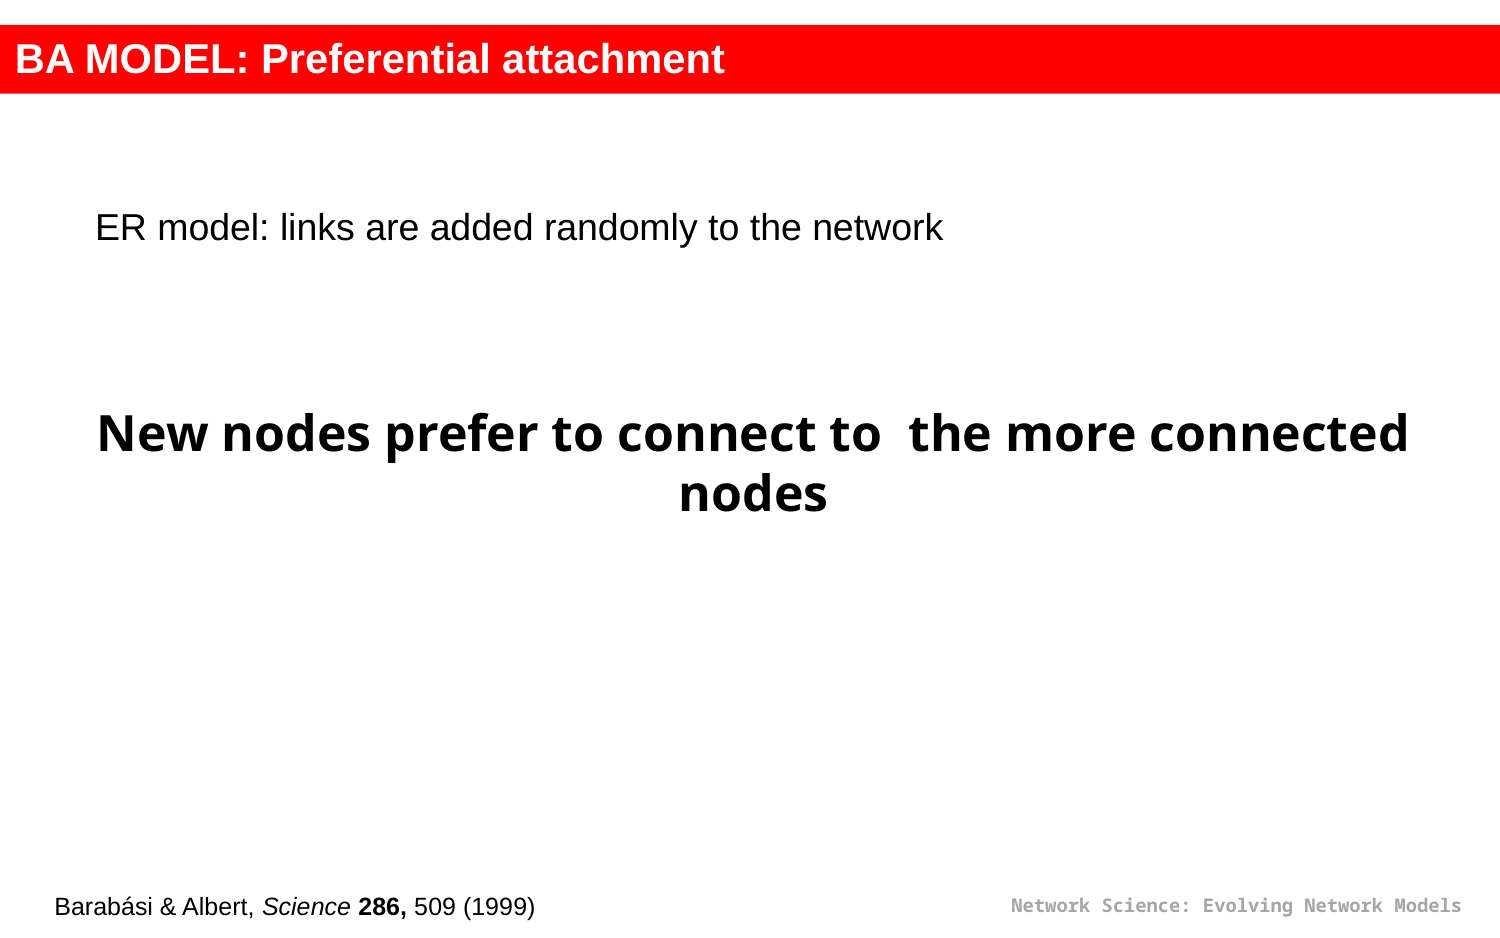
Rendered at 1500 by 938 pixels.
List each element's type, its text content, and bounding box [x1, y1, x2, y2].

text_box New nodes prefer to connect to the more connected nodes [5, 393, 1500, 529]
text_box BA MODEL: Preferential attachment [0, 24, 1500, 94]
text_box ER model: links are added randomly to the network [80, 195, 959, 256]
text_box Network Science: Evolving Network Models [924, 885, 1488, 924]
text_box Barabási & Albert, Science 286, 509 (1999) [39, 883, 840, 928]
